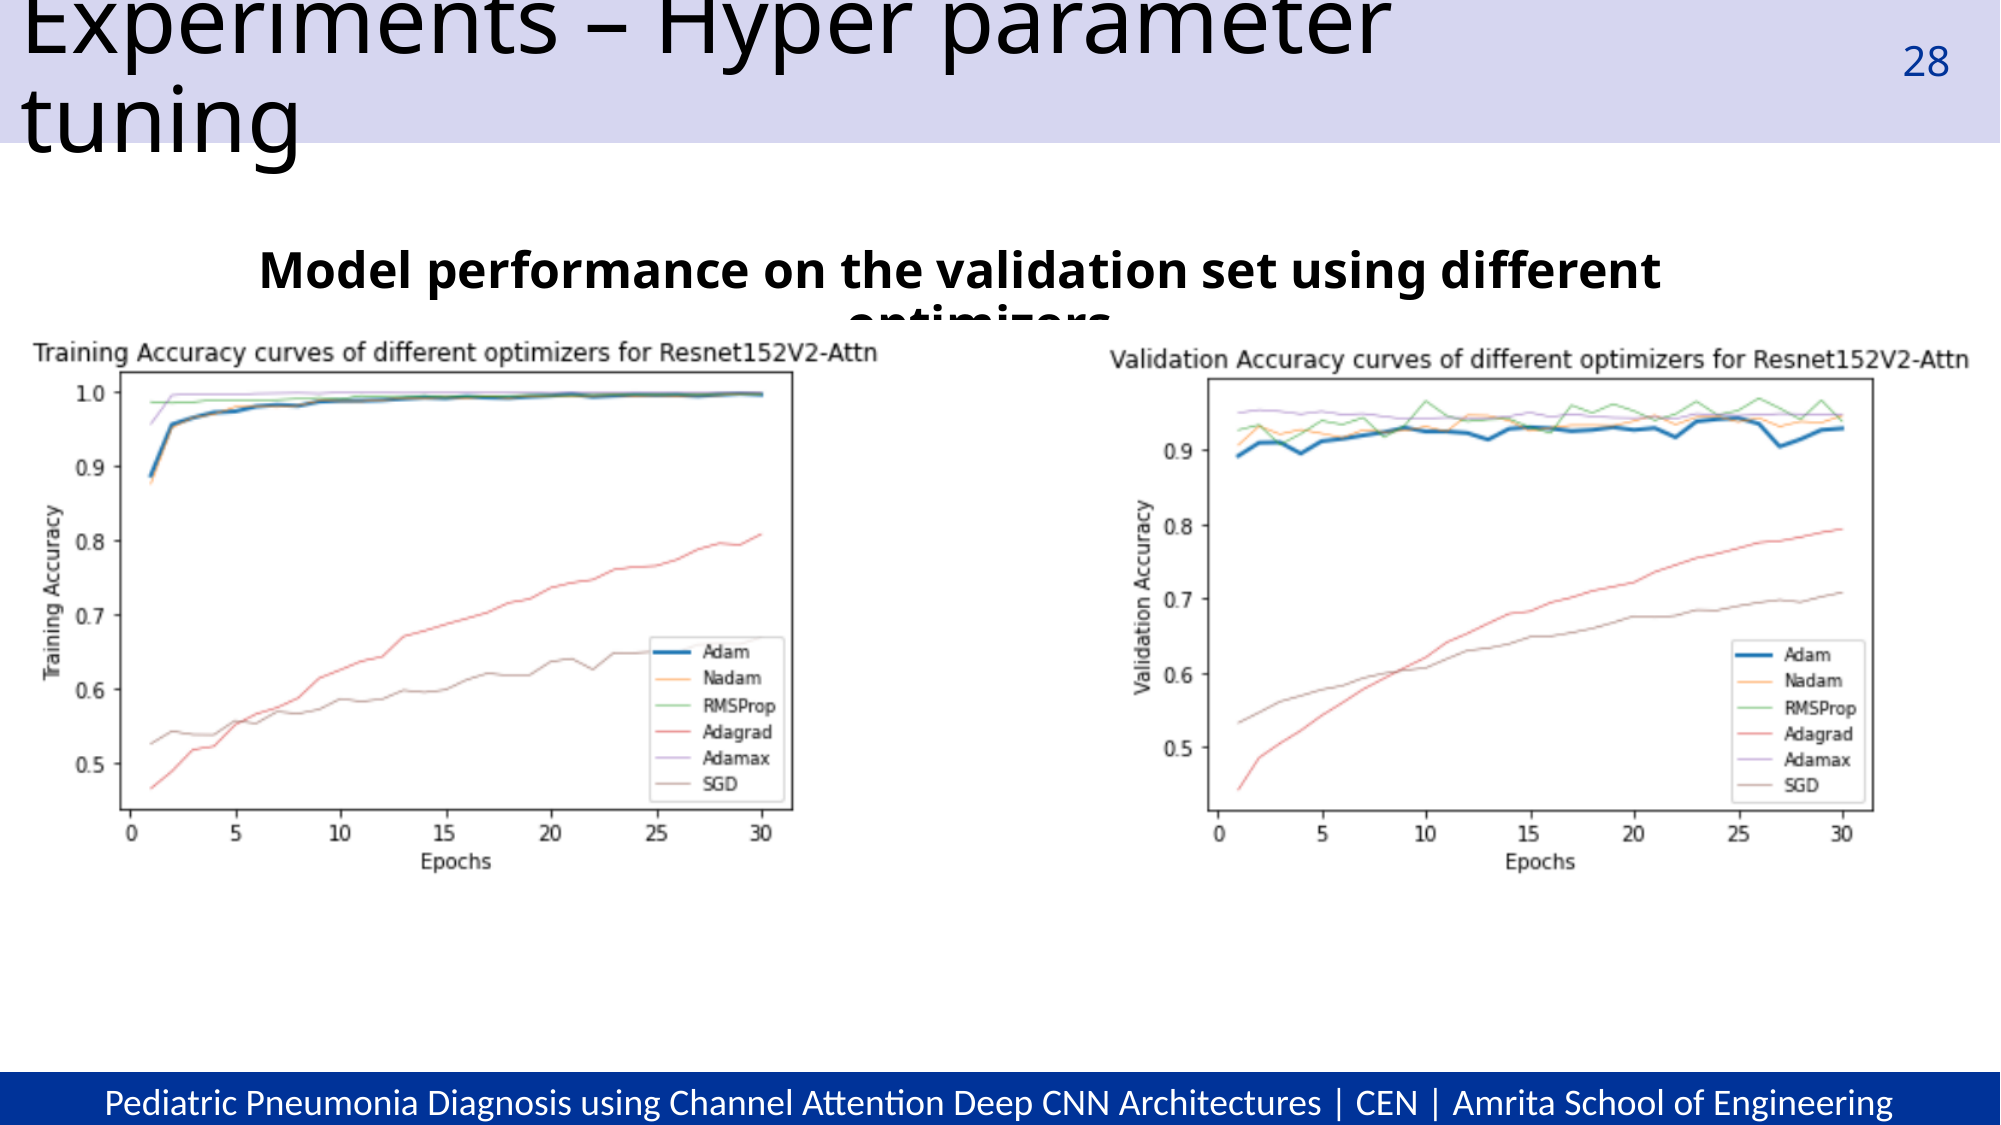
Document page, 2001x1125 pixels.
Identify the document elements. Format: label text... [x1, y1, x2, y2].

title Experiments – Hyper parameter tuning [12, 143, 1598, 183]
text_box Pediatric Pneumonia Diagnosis using Channel Attention Deep CNN Architectures | CEN | Amrita School of Engineering [0, 1072, 2000, 1125]
text_box Model performance on the validation set using different optimizers [178, 237, 1743, 320]
picture [0, 320, 2000, 896]
picture [0, 0, 2000, 143]
